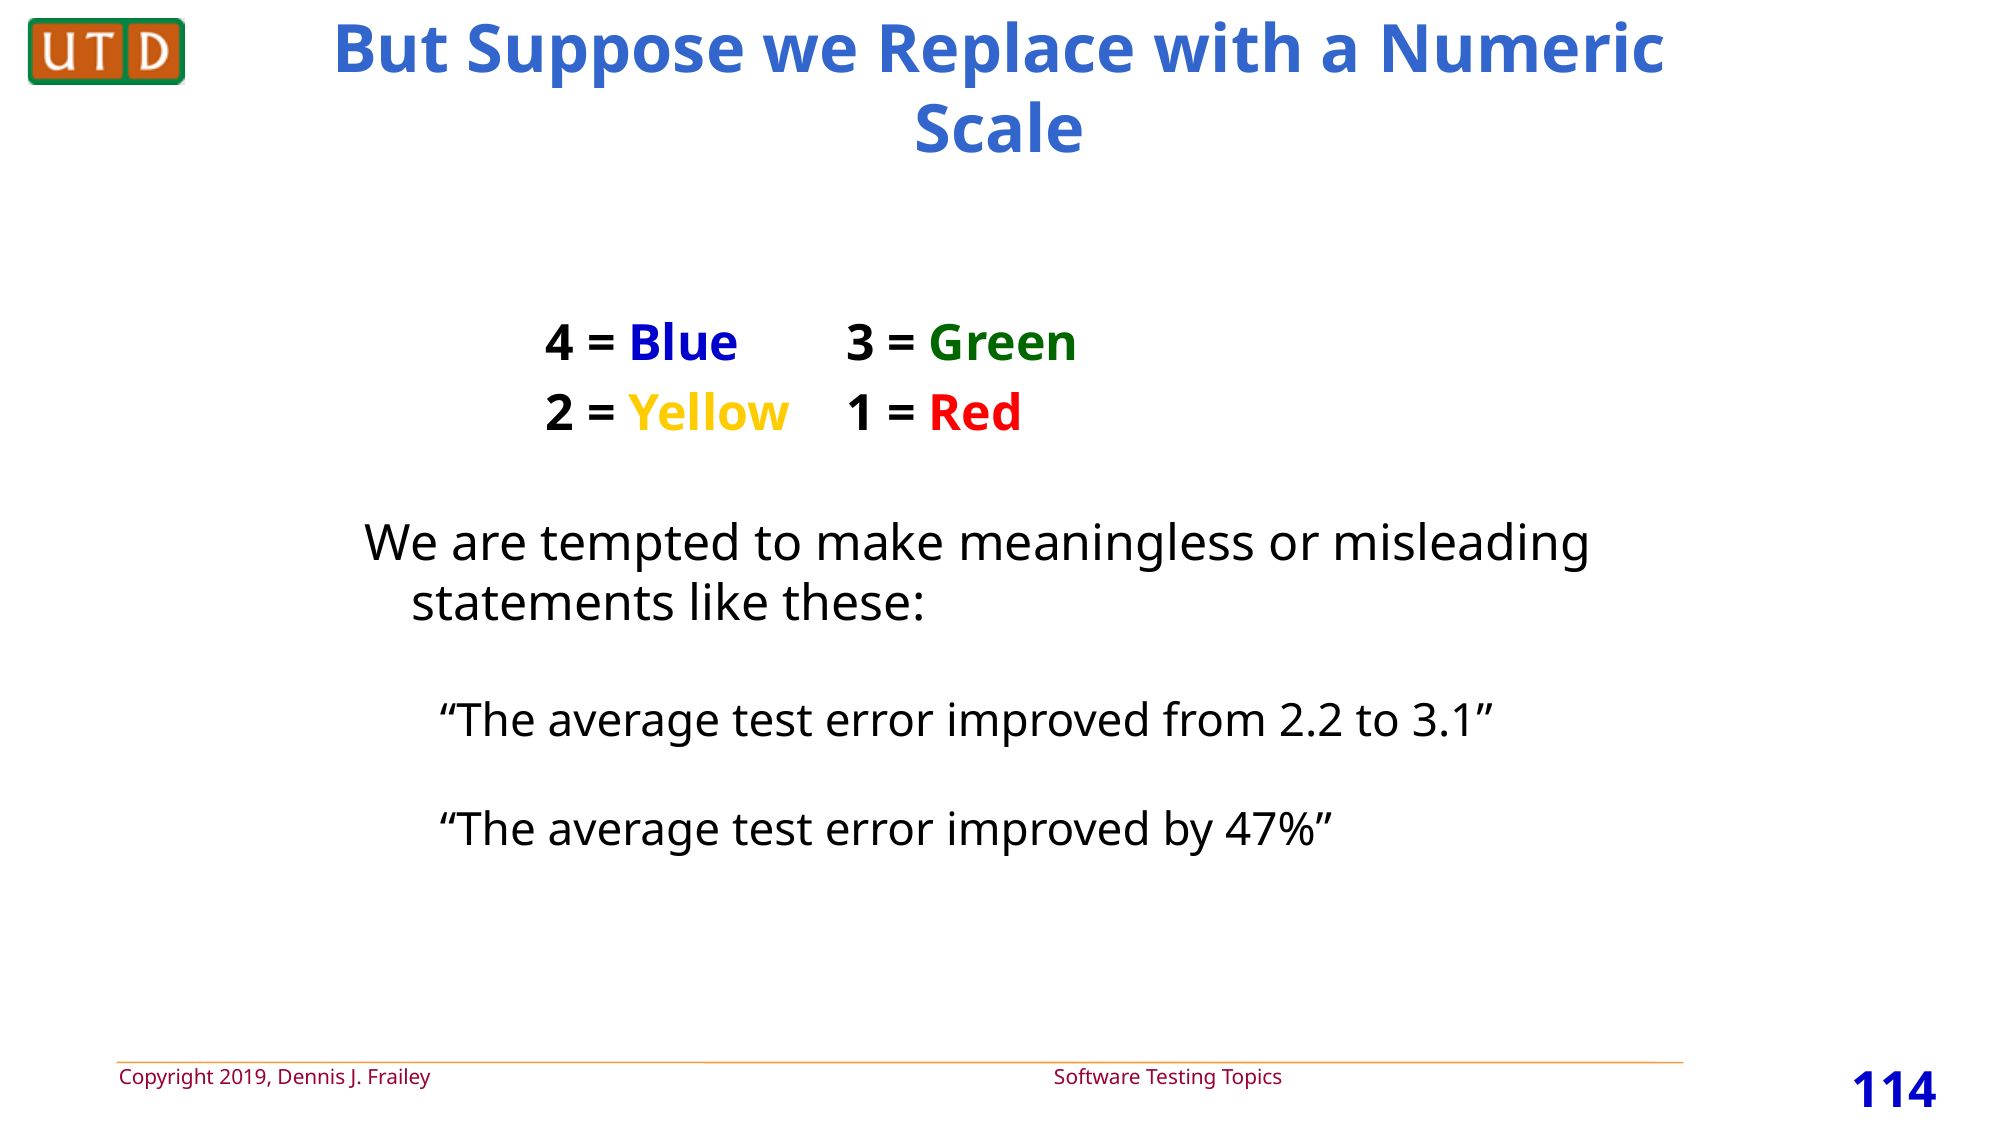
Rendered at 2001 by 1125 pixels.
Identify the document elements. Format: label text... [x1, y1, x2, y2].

text_box We are tempted to make meaningless or misleading statements like these: “The average test error improved from 2.2 to 3.1” “The average test error improved by 47%” [350, 502, 1675, 932]
picture [27, 18, 185, 85]
title But Suppose we Replace with a Numeric Scale [249, 24, 1751, 146]
list 4 = Blue 3 = Green 2 = Yellow 1 = Red [352, 303, 1695, 530]
